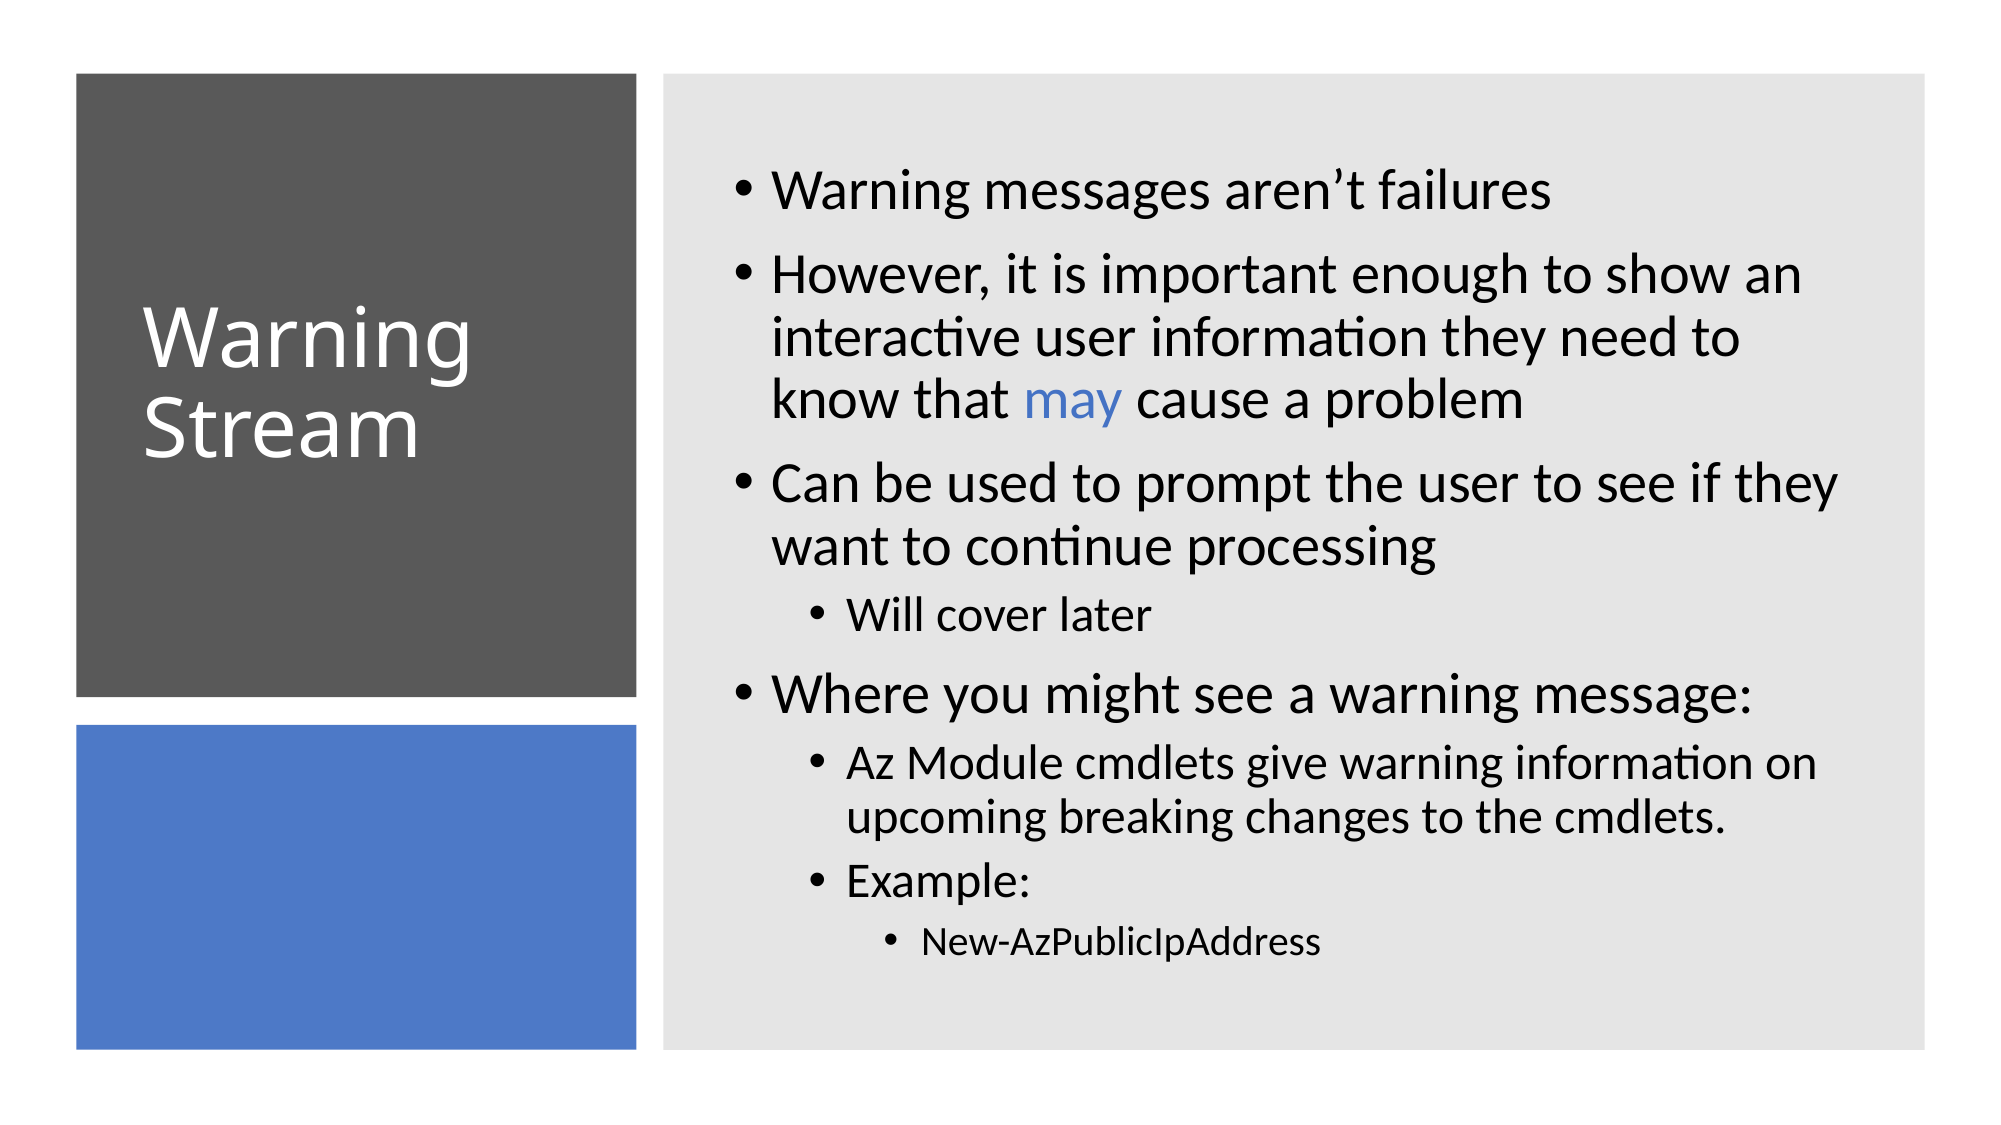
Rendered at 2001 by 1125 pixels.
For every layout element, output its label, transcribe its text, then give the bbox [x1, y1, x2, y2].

list Warning messages aren’t failures However, it is important enough to show an interactive user information they need to know that may cause a problem Can be used to prompt the user to see if they want to continue processing Will cover later Where you might see a warning message: Az Module cmdlets give warning information on upcoming breaking changes to the cmdlets. Example: New-AzPublicIpAddress [718, 112, 1873, 1011]
text_box [75, 724, 637, 1051]
title Warning Stream [127, 120, 595, 652]
text_box [662, 72, 1926, 1051]
text_box [75, 72, 637, 698]
